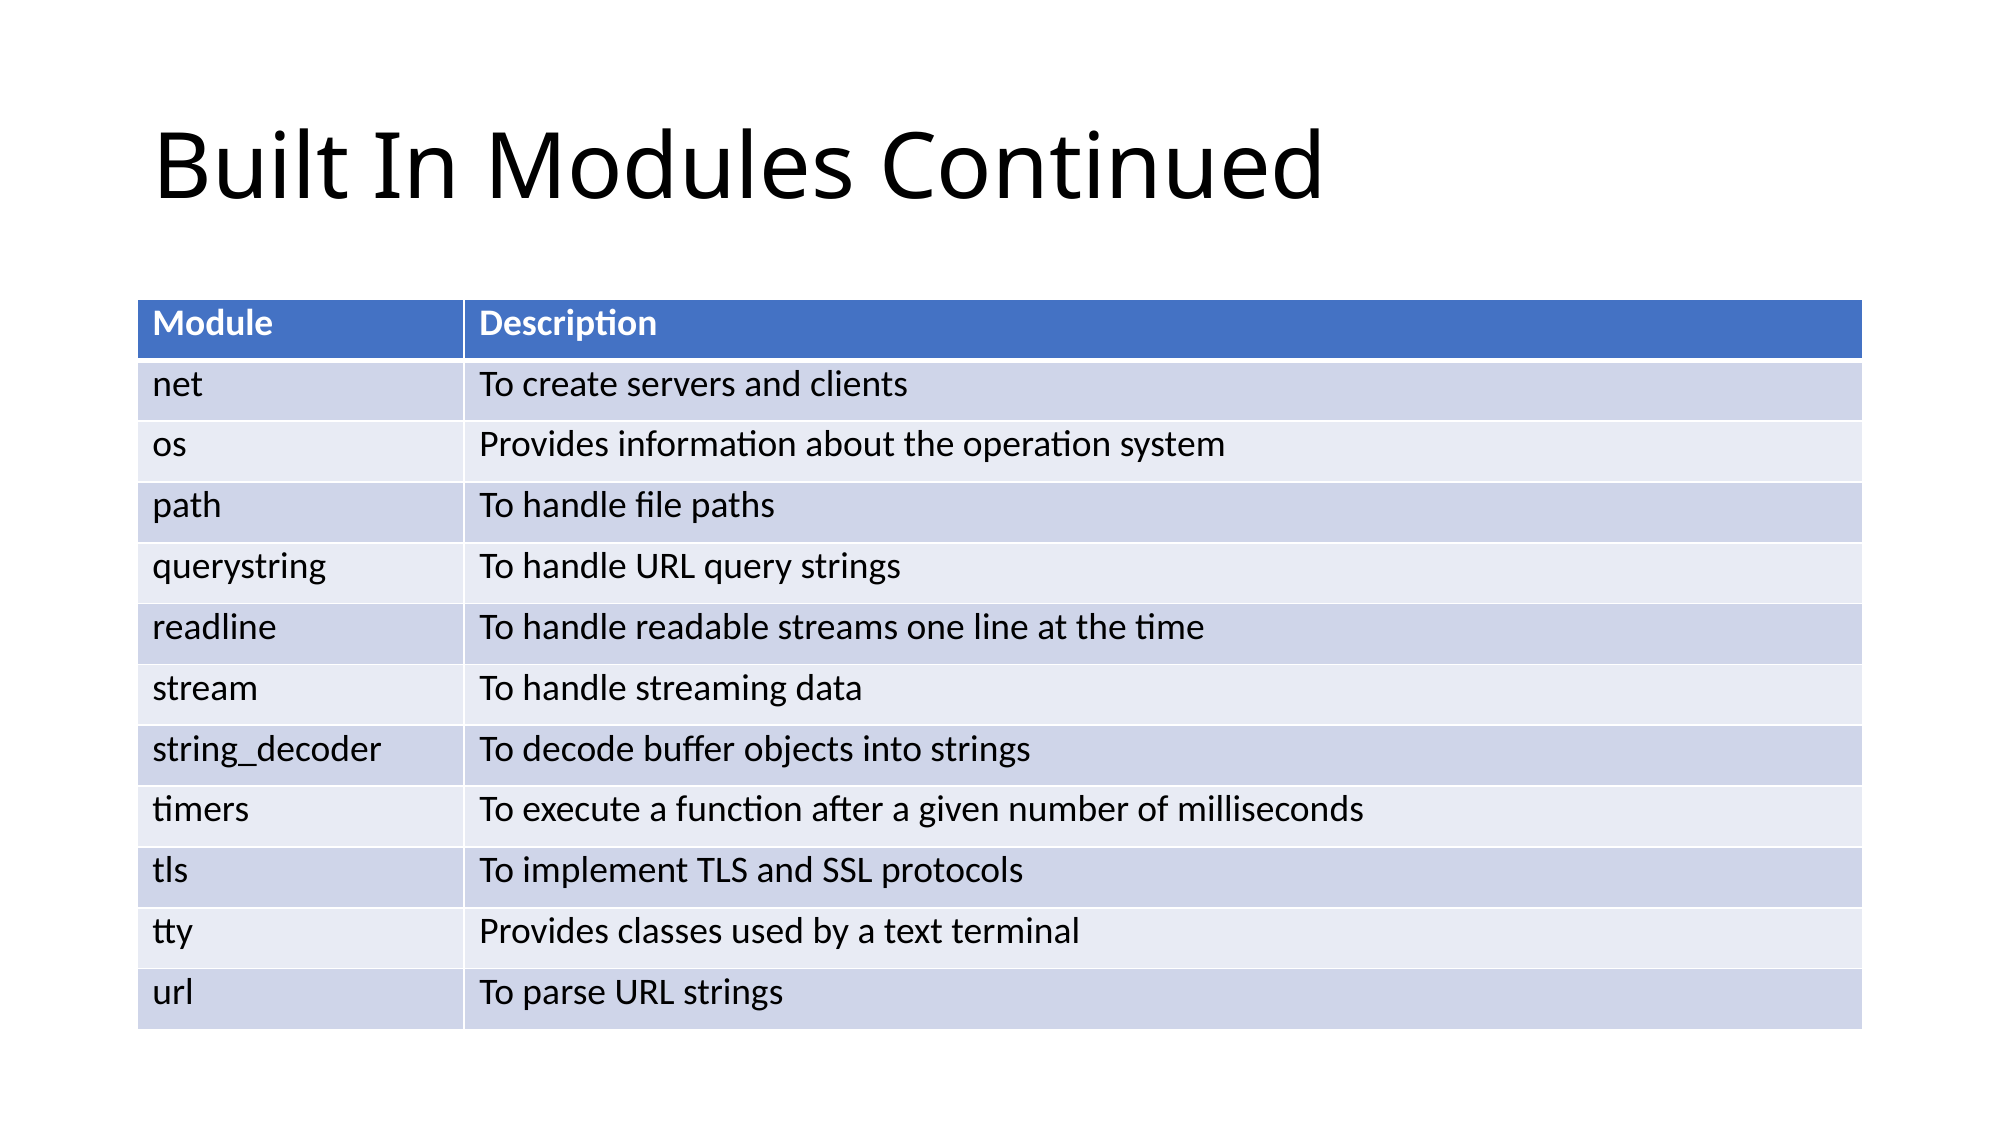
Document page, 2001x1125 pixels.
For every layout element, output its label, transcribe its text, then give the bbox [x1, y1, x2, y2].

table_cell net [138, 363, 463, 420]
table_cell tls [138, 848, 463, 907]
table_cell path [138, 483, 463, 542]
table_cell string_decoder [138, 726, 463, 785]
table_header Description [465, 300, 1862, 358]
table_cell To decode buffer objects into strings [465, 726, 1862, 785]
table_cell To parse URL strings [465, 969, 1862, 1029]
table_cell Provides classes used by a text terminal [465, 909, 1862, 968]
table_cell querystring [138, 544, 463, 603]
table_cell To implement TLS and SSL protocols [465, 848, 1862, 907]
table_cell os [138, 422, 463, 481]
table_cell To handle file paths [465, 483, 1862, 542]
table_cell To execute a function after a given number of milliseconds [465, 787, 1862, 846]
table_cell stream [138, 665, 463, 724]
table_cell timers [138, 787, 463, 846]
table_cell tty [138, 909, 463, 968]
table_cell readline [138, 604, 463, 664]
table_cell url [138, 969, 463, 1029]
table_cell To create servers and clients [465, 363, 1862, 420]
title Built In Modules Continued [137, 59, 1863, 278]
table_cell To handle URL query strings [465, 544, 1862, 603]
table_header Module [138, 300, 463, 358]
table_cell To handle streaming data [465, 665, 1862, 724]
table_cell Provides information about the operation system [465, 422, 1862, 481]
table_cell To handle readable streams one line at the time [465, 604, 1862, 664]
